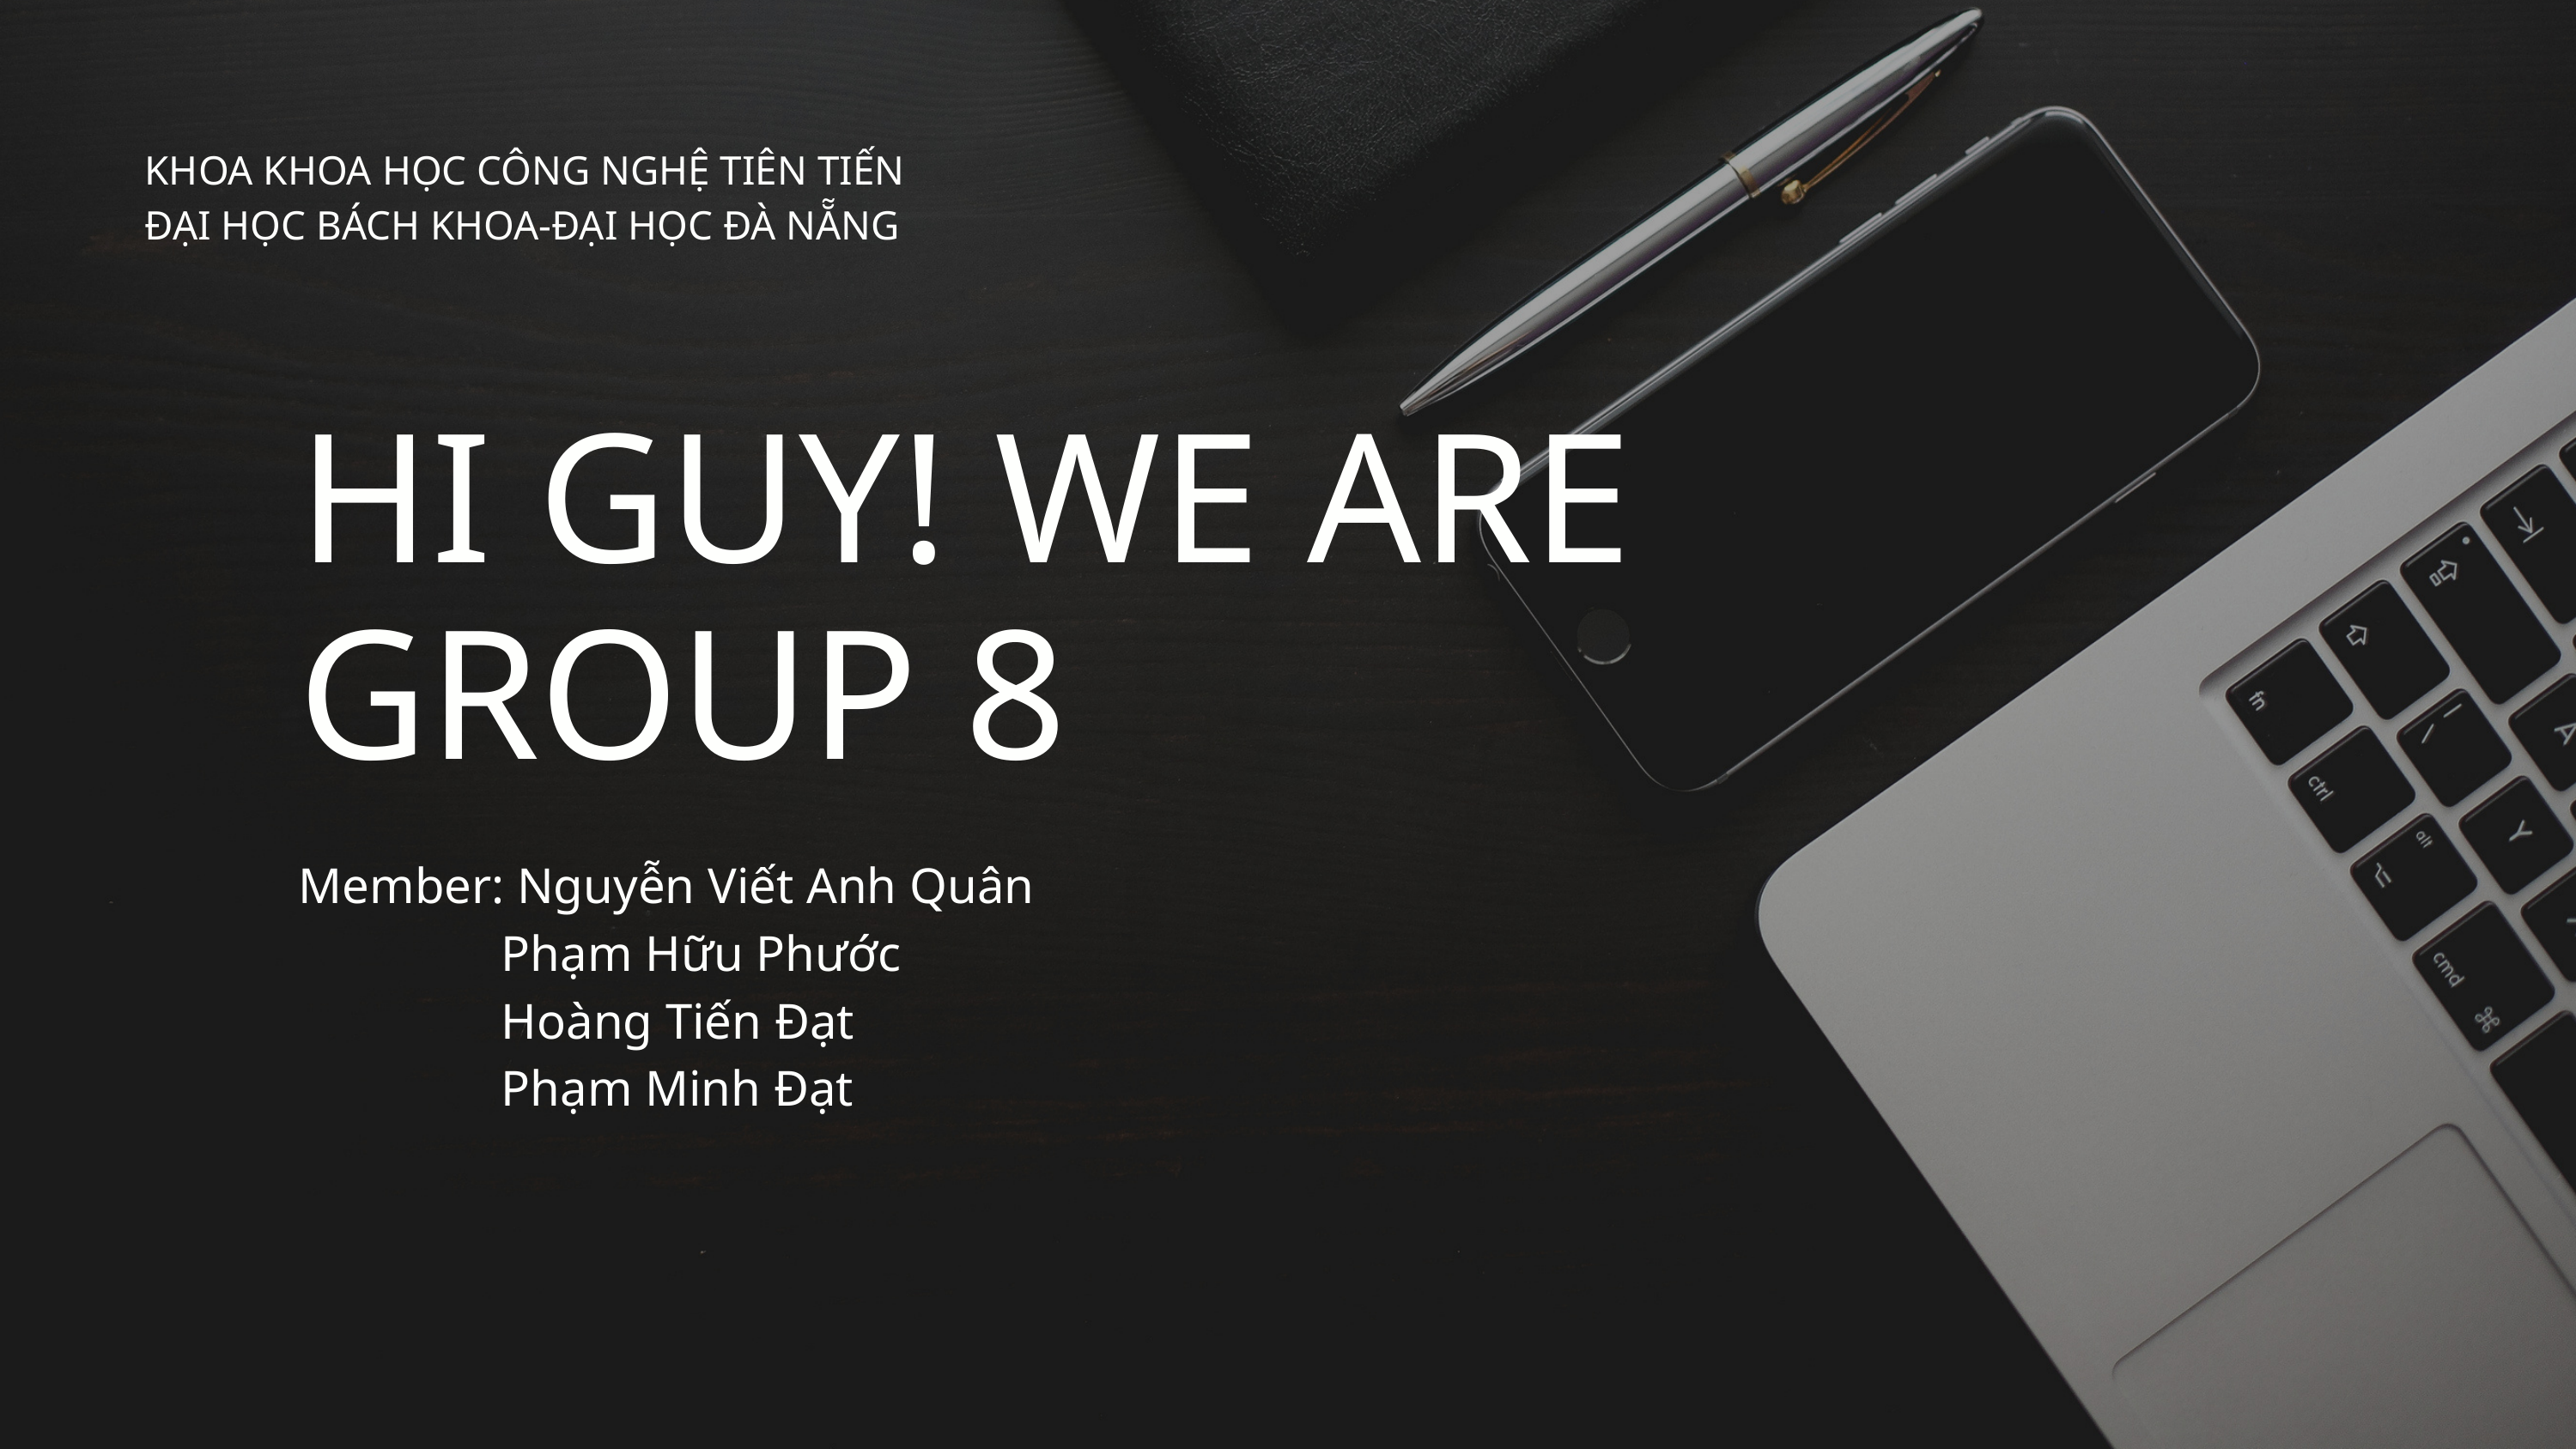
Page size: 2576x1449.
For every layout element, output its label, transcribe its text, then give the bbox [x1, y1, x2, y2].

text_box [298, 394, 1964, 1110]
text_box KHOA KHOA HỌC CÔNG NGHỆ TIÊN TIẾN ĐẠI HỌC BÁCH KHOA-ĐẠI HỌC ĐÀ NẴNG [144, 137, 957, 249]
text_box [0, 0, 2576, 1449]
